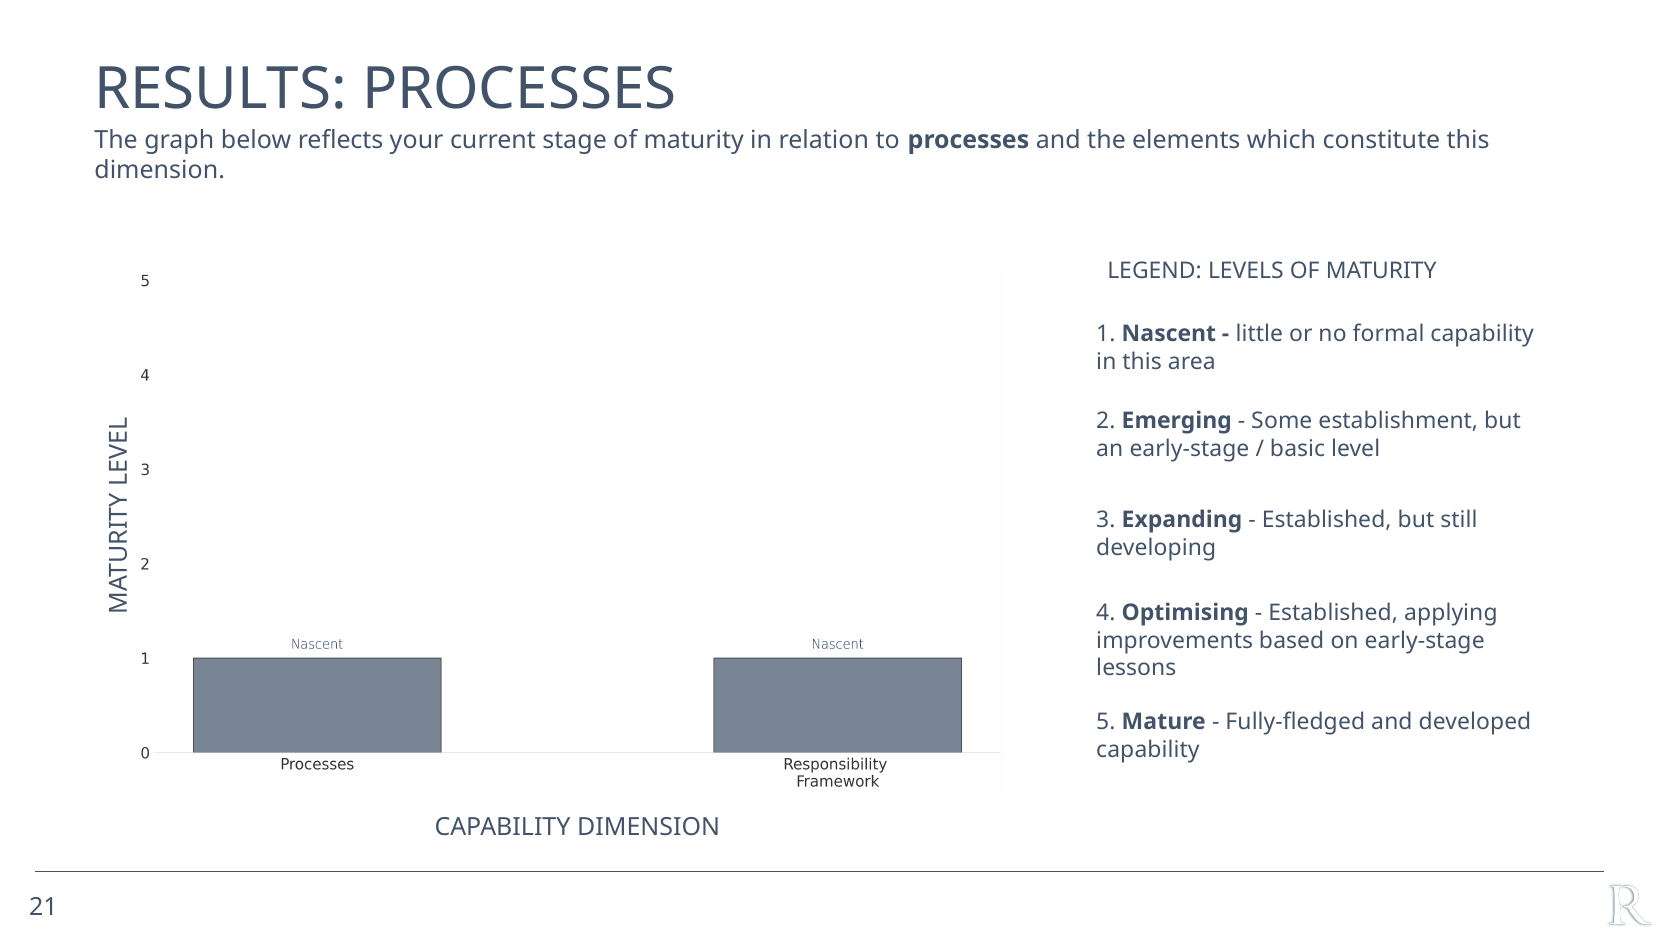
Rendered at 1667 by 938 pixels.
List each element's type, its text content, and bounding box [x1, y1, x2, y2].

text_box 4. Optimising - Established, applying improvements based on early-stage lessons [1081, 590, 1568, 688]
text_box 3. Expanding - Established, but still developing [1081, 497, 1568, 567]
text_box 1. Nascent - little or no formal capability in this area [1081, 311, 1568, 382]
text_box 5. Mature - Fully-fledged and developed capability [1081, 699, 1568, 770]
text_box The graph below reflects your current stage of maturity in relation to processes and the elements which constitute this dimension. [79, 115, 1588, 171]
picture [134, 269, 1006, 796]
text_box Capability Dimension [191, 803, 964, 849]
title Results: PROCESSES [79, 25, 1588, 115]
text_box 2. Emerging - Some establishment, but an early-stage / basic level [1081, 398, 1568, 468]
text_box Legend: Levels of maturity [1092, 248, 1579, 291]
picture [1605, 882, 1654, 928]
slide_number 21 [7, 882, 80, 933]
text_box Maturity level [94, 265, 140, 767]
